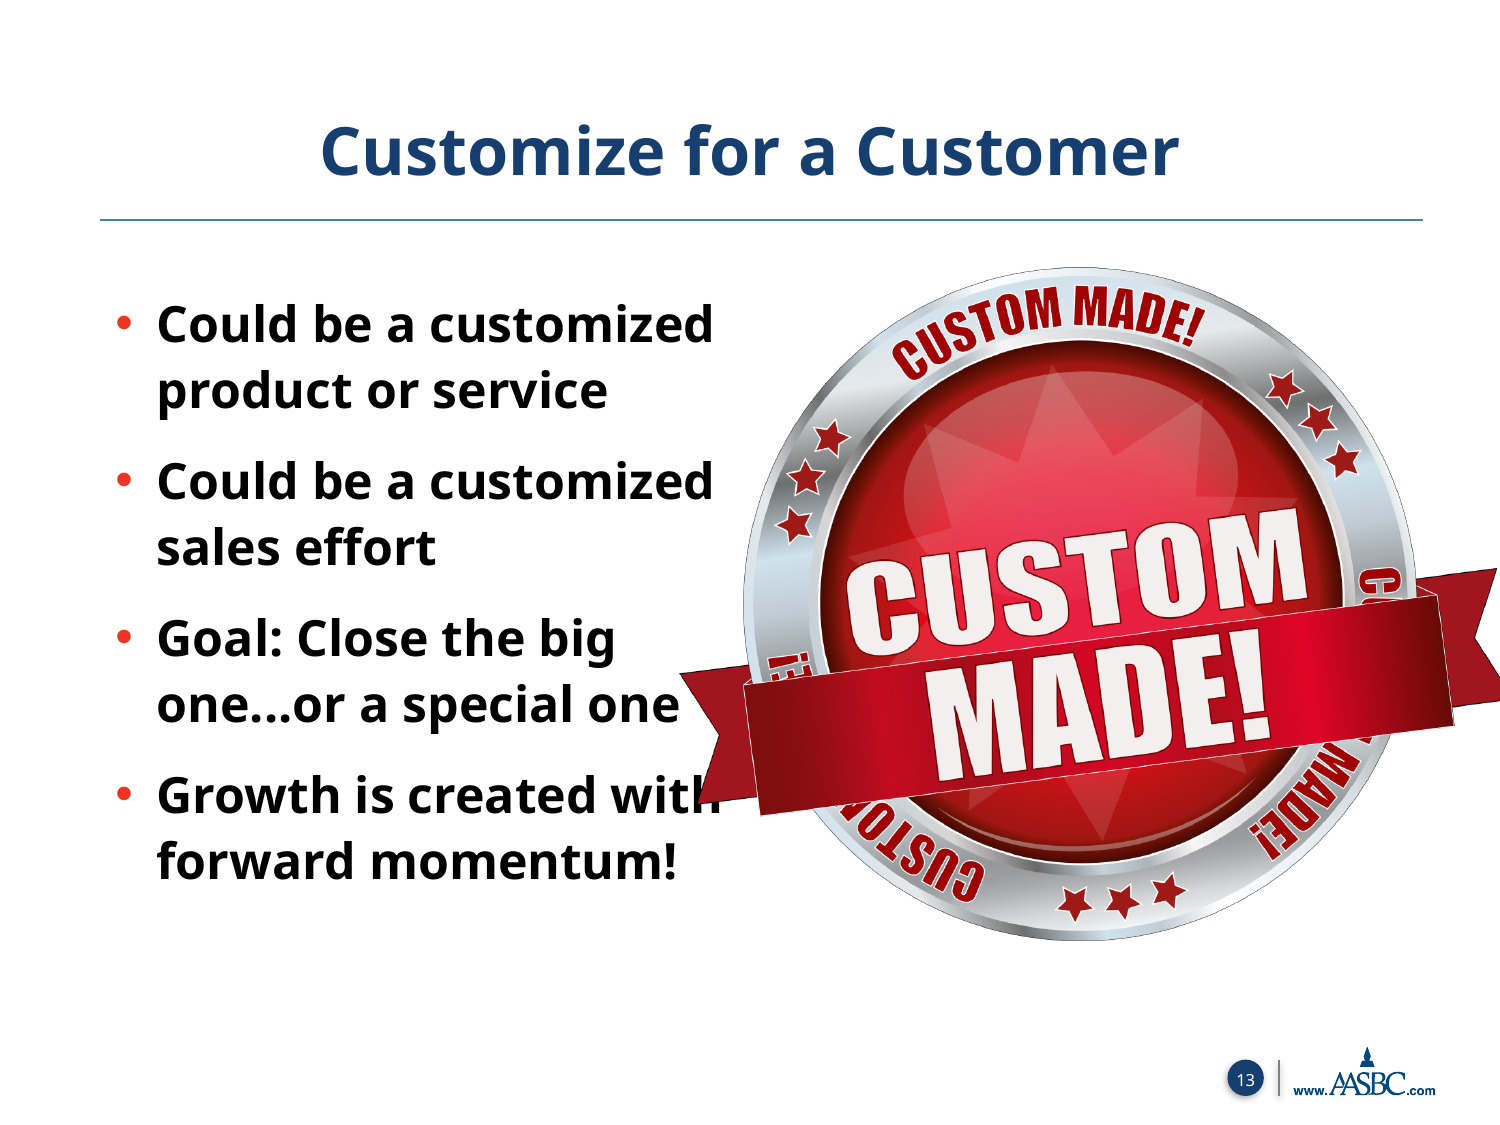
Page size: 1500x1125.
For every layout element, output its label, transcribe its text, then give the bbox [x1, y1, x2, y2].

text_box Could be a customized product or service Could be a customized sales effort Goal: Close the big one...or a special one Growth is created with forward momentum! [100, 278, 750, 1035]
text_box Customize for a Customer [88, 101, 1412, 268]
picture [678, 266, 1500, 941]
